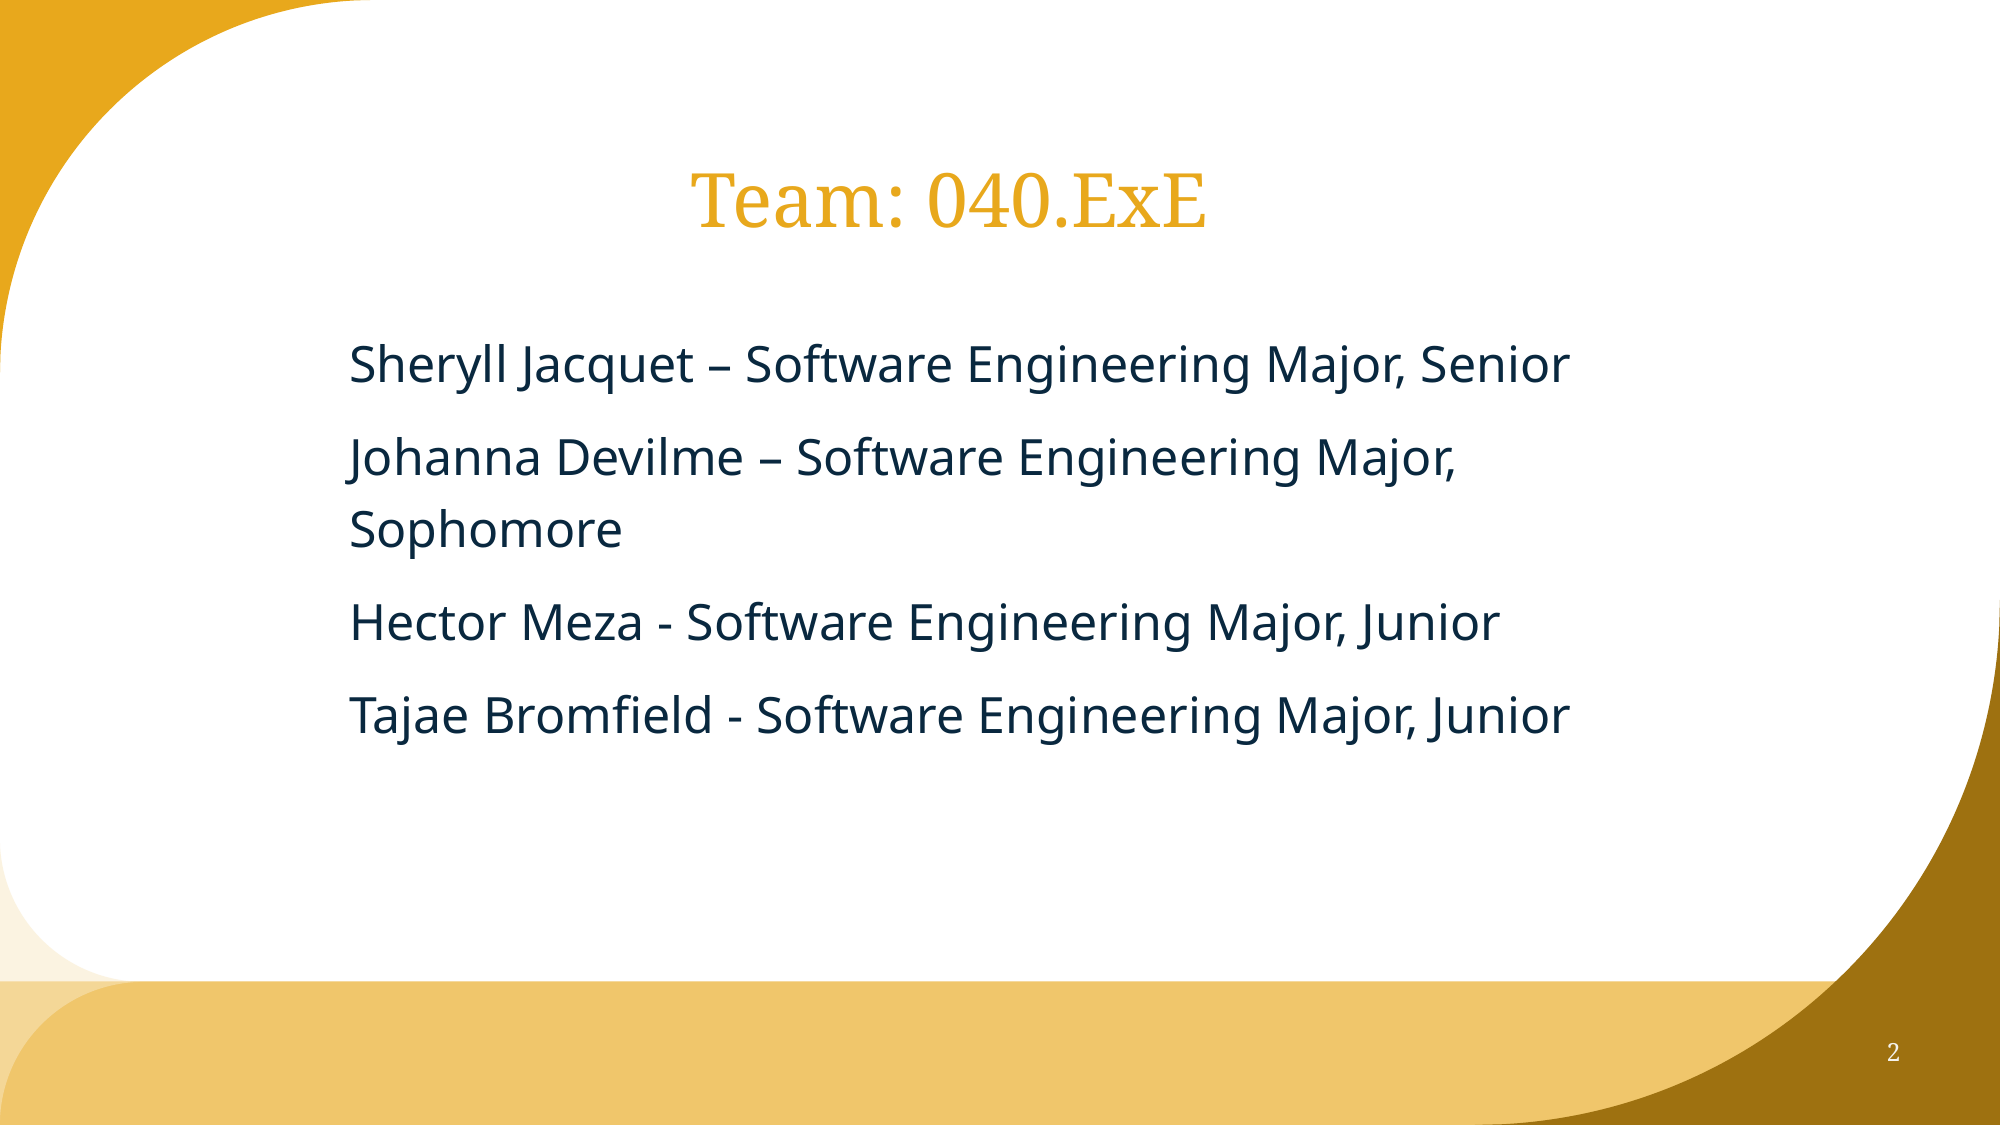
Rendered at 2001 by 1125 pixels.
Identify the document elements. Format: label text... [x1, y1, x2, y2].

title Team: 040.ExE [675, 124, 1326, 282]
list Sheryll Jacquet – Software Engineering Major, Senior Johanna Devilme – Software Engineering Major, Sophomore Hector Meza - Software Engineering Major, Junior Tajae Bromfield - Software Engineering Major, Junior [334, 336, 1663, 728]
slide_number 2 [1787, 981, 2000, 1125]
